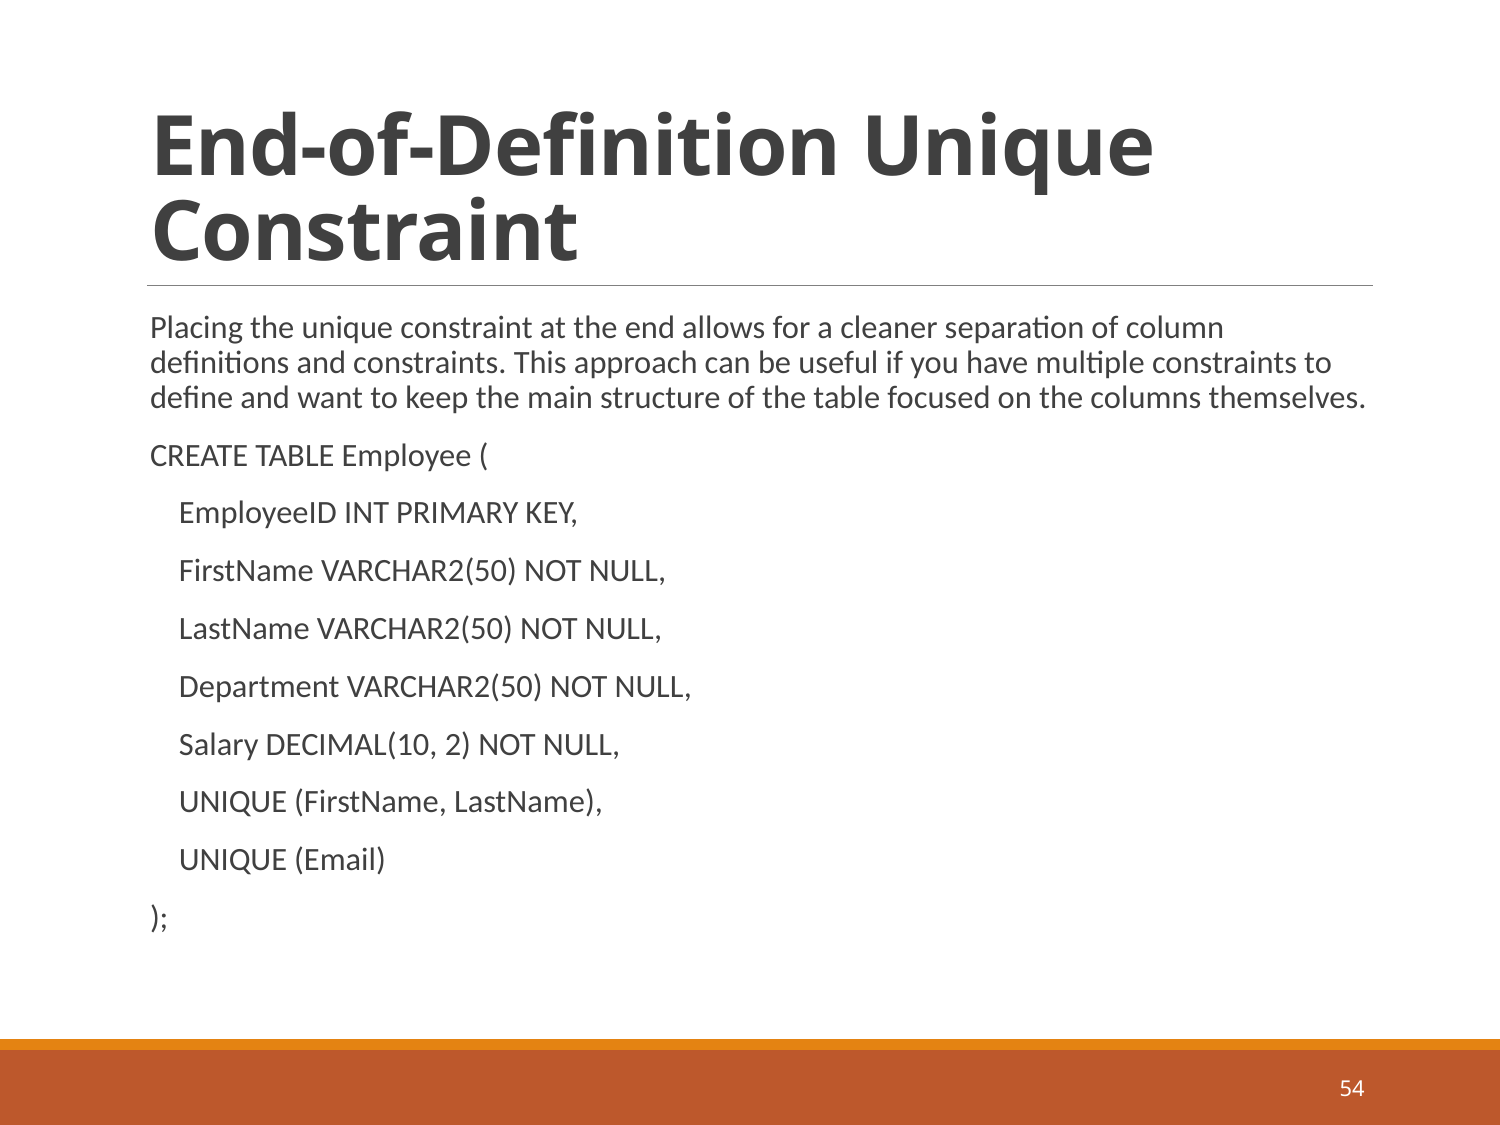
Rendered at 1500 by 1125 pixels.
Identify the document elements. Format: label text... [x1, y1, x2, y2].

title End-of-Definition Unique Constraint [135, 47, 1373, 285]
list Placing the unique constraint at the end allows for a cleaner separation of column definitions and constraints. This approach can be useful if you have multiple constraints to define and want to keep the main structure of the table focused on the columns themselves. CREATE TABLE Employee ( EmployeeID INT PRIMARY KEY, FirstName VARCHAR2(50) NOT NULL, LastName VARCHAR2(50) NOT NULL, Department VARCHAR2(50) NOT NULL, Salary DECIMAL(10, 2) NOT NULL, UNIQUE (FirstName, LastName), UNIQUE (Email) ); [135, 302, 1373, 963]
slide_number 54 [1218, 1059, 1380, 1120]
